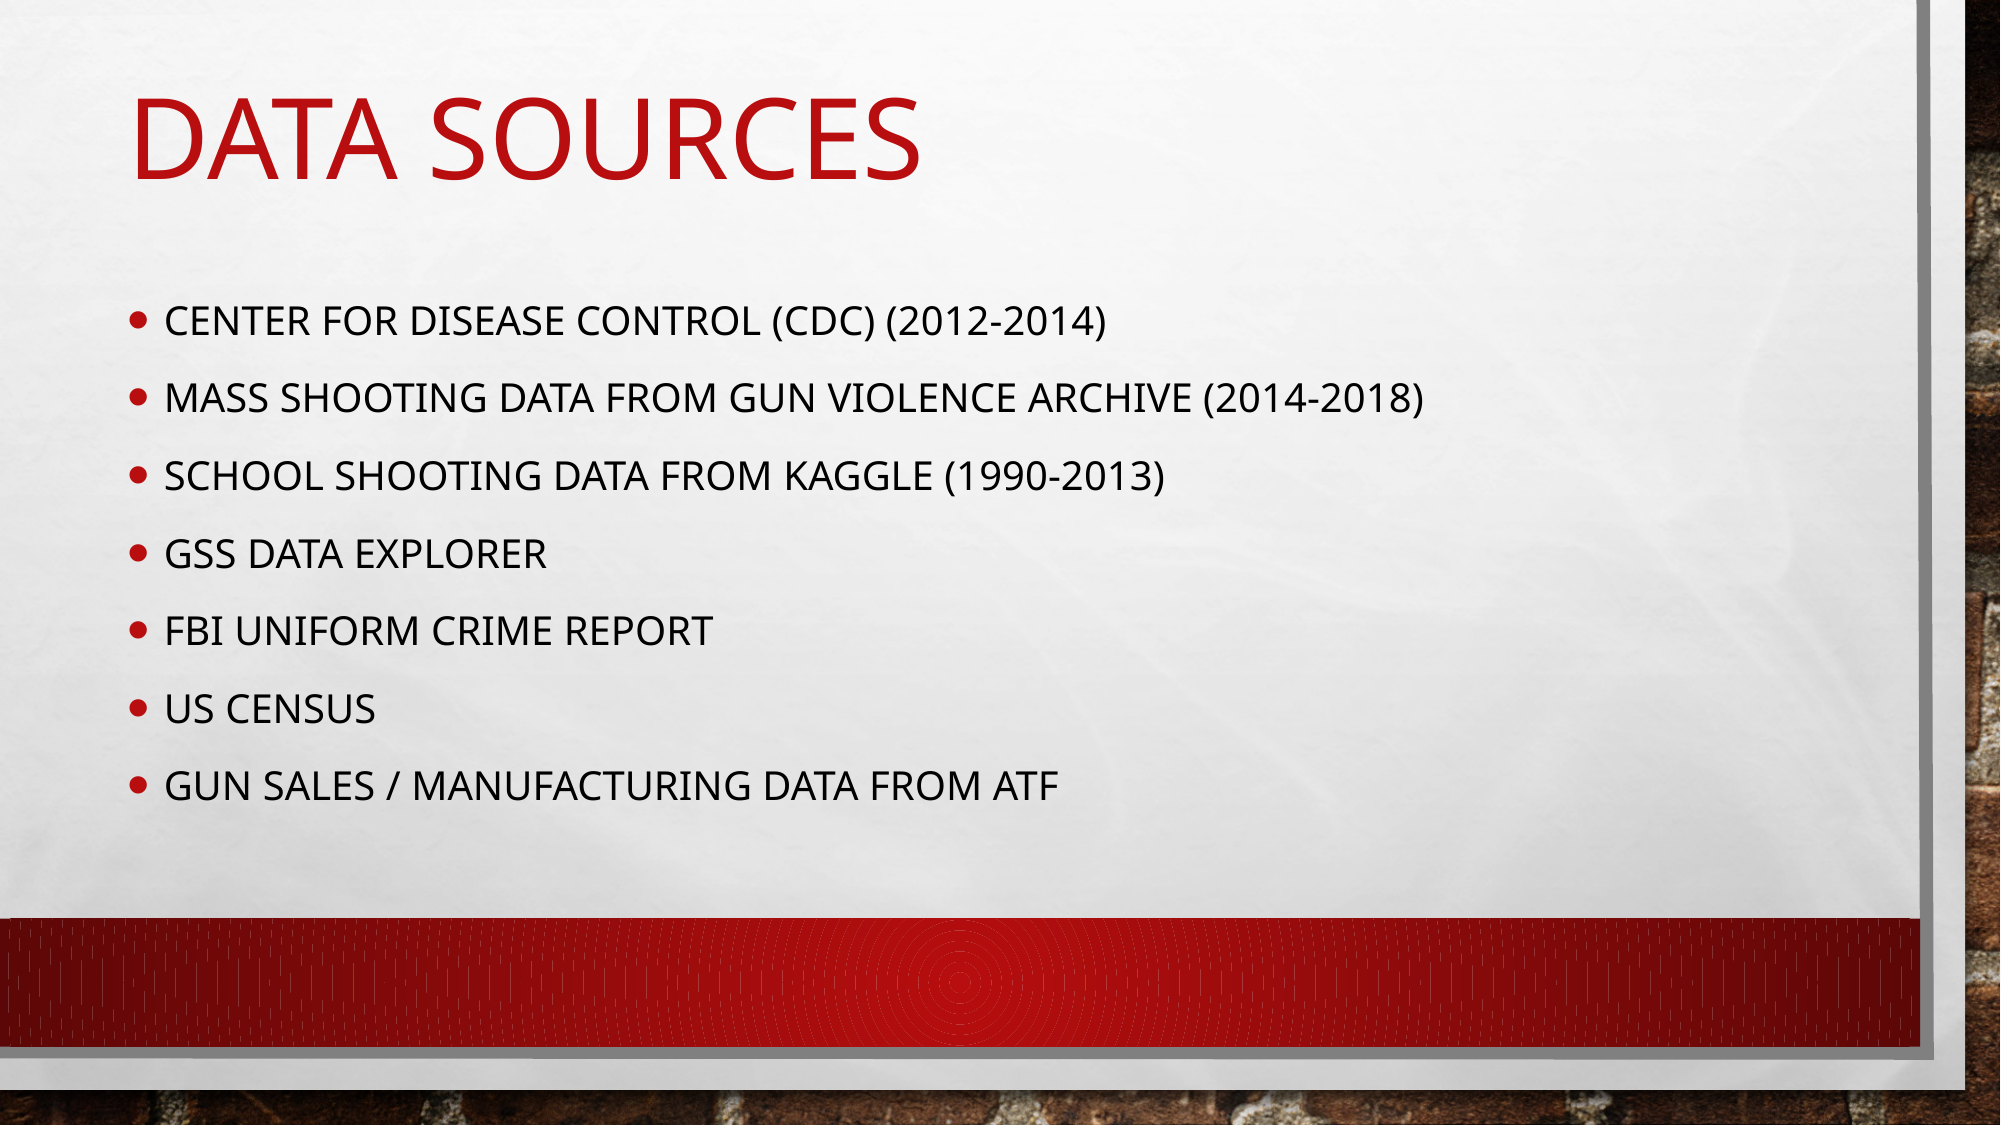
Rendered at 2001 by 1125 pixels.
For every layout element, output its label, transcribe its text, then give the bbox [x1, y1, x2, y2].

list CENTER FOR DISEASE CONTROL (CDC) (2012-2014) Mass shooting data from gun violence archive (2014-2018) School Shooting Data from Kaggle (1990-2013) GSS Data Explorer FBI Uniform Crime Report Us CENSUS Gun Sales / Manufacturing Data from ATF [112, 278, 1818, 822]
title Data sources [112, 48, 1818, 238]
picture [0, 0, 2000, 1125]
